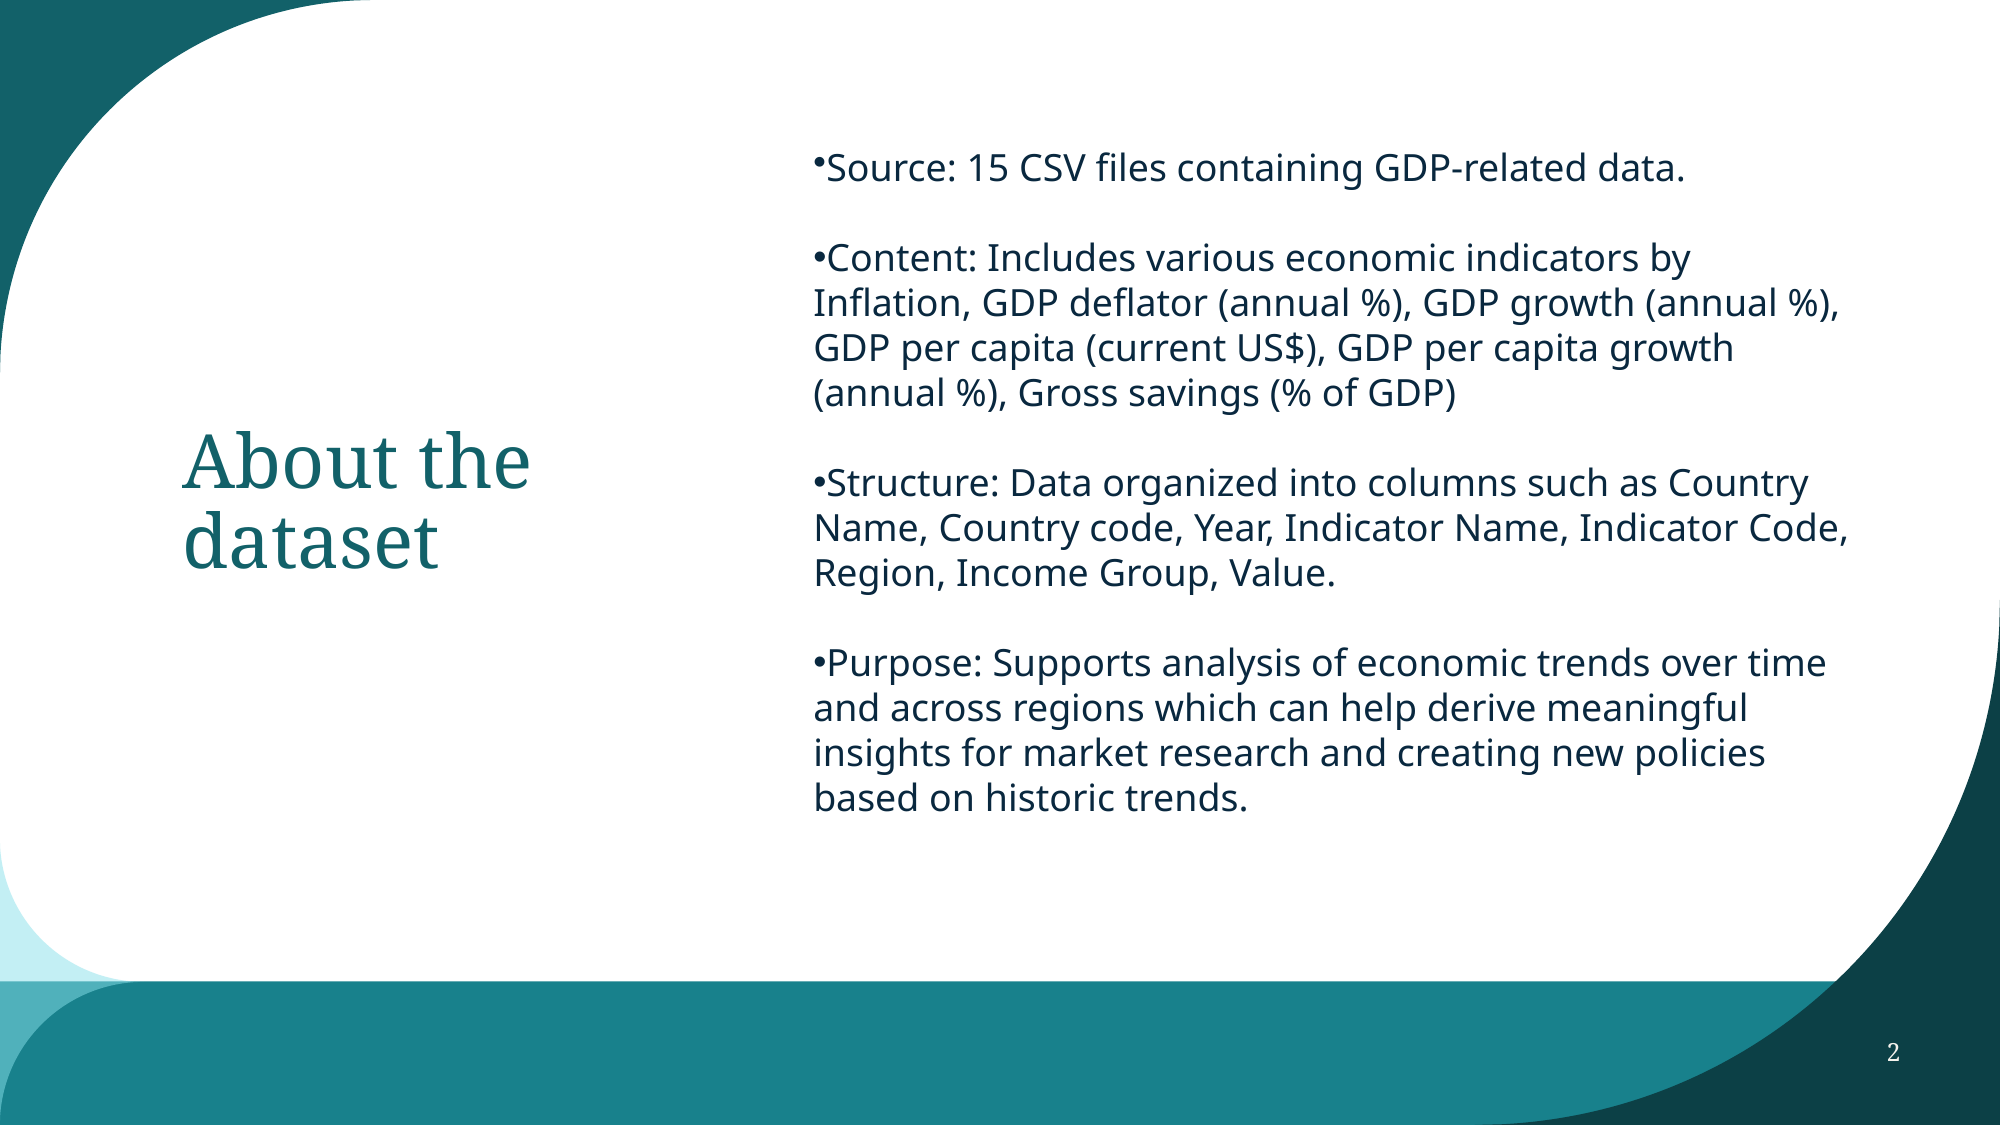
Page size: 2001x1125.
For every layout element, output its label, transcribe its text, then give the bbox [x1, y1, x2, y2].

list Source: 15 CSV files containing GDP-related data. Content: Includes various economic indicators by Inflation, GDP deflator (annual %), GDP growth (annual %), GDP per capita (current US$), GDP per capita growth (annual %), Gross savings (% of GDP) Structure: Data organized into columns such as Country Name, Country code, Year, Indicator Name, Indicator Code, Region, Income Group, Value. Purpose: Supports analysis of economic trends over time and across regions which can help derive meaningful insights for market research and creating new policies based on historic trends. [798, 126, 1870, 883]
title About the dataset [168, 221, 777, 787]
slide_number 2 [1787, 981, 2000, 1125]
